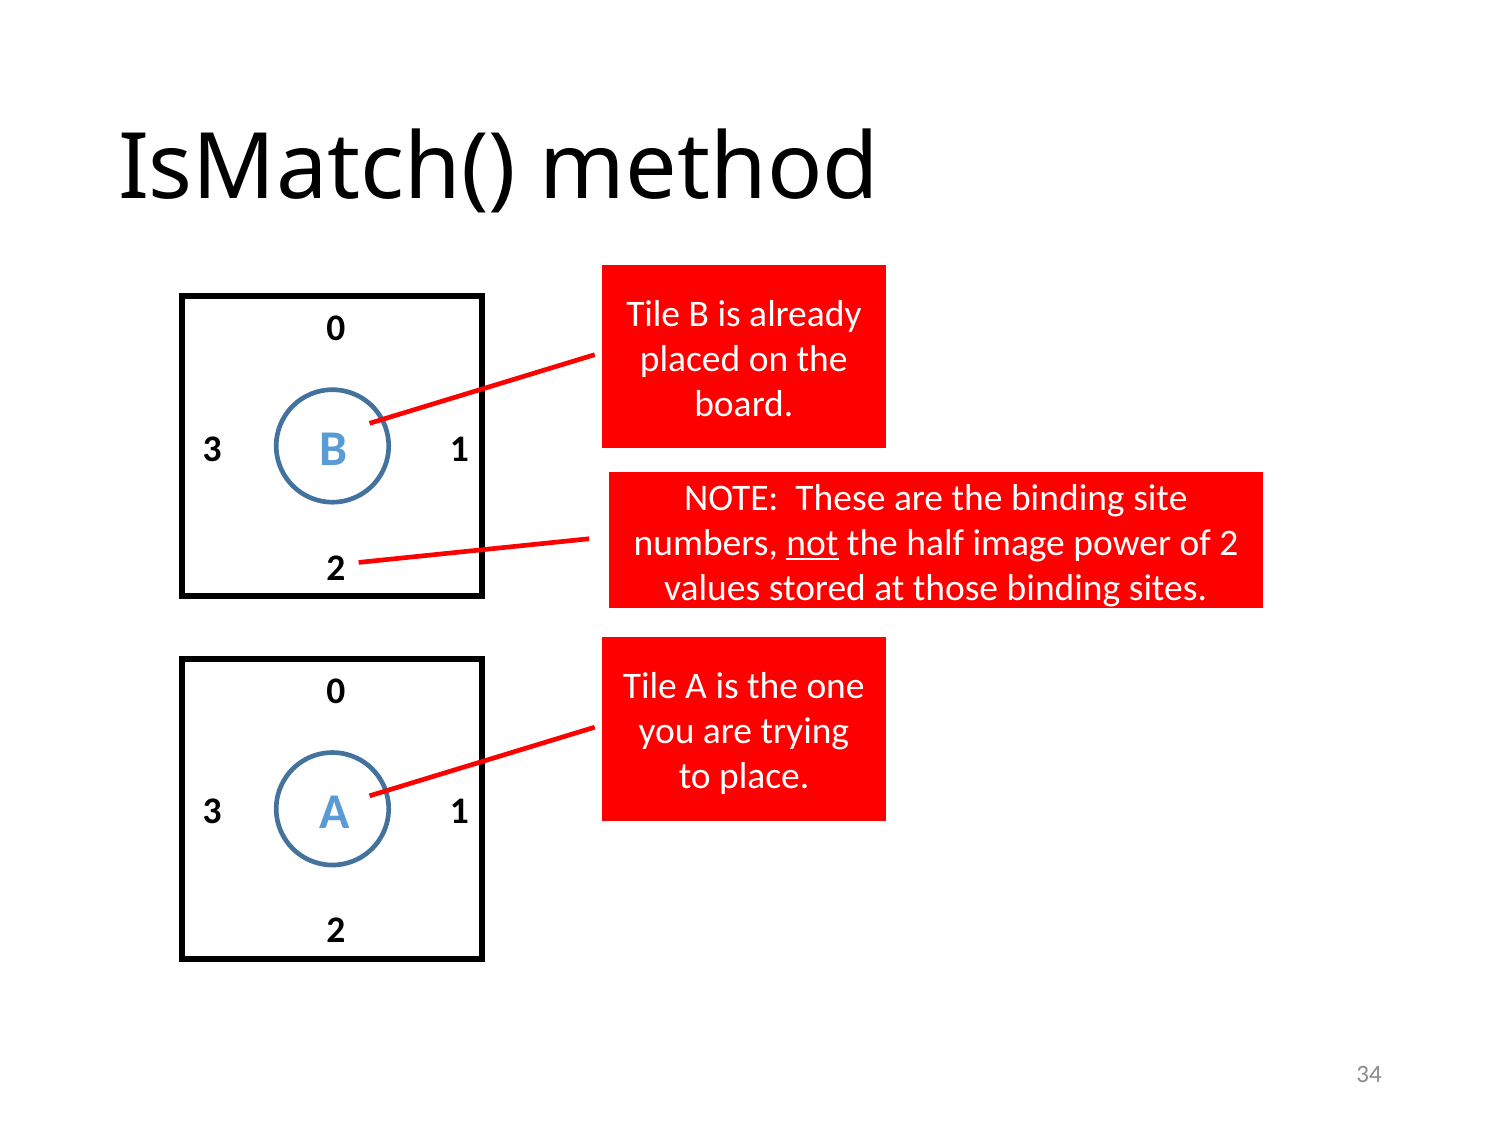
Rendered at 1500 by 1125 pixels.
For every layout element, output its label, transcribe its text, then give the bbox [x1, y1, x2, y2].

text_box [182, 295, 483, 596]
text_box NOTE: These are the binding site numbers, not the half image power of 2 values stored at those binding sites. [610, 473, 1262, 607]
text_box Tile B is already placed on the board. [483, 353, 596, 390]
text_box Tile B is already placed on the board. [603, 266, 885, 447]
text_box Tile A is the one you are trying to place. [603, 639, 885, 819]
slide_number 34 [1059, 1042, 1397, 1103]
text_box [182, 658, 483, 959]
title IsMatch() method [103, 59, 1397, 278]
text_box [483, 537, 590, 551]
text_box Tile A is the one you are trying to place. [483, 726, 596, 763]
